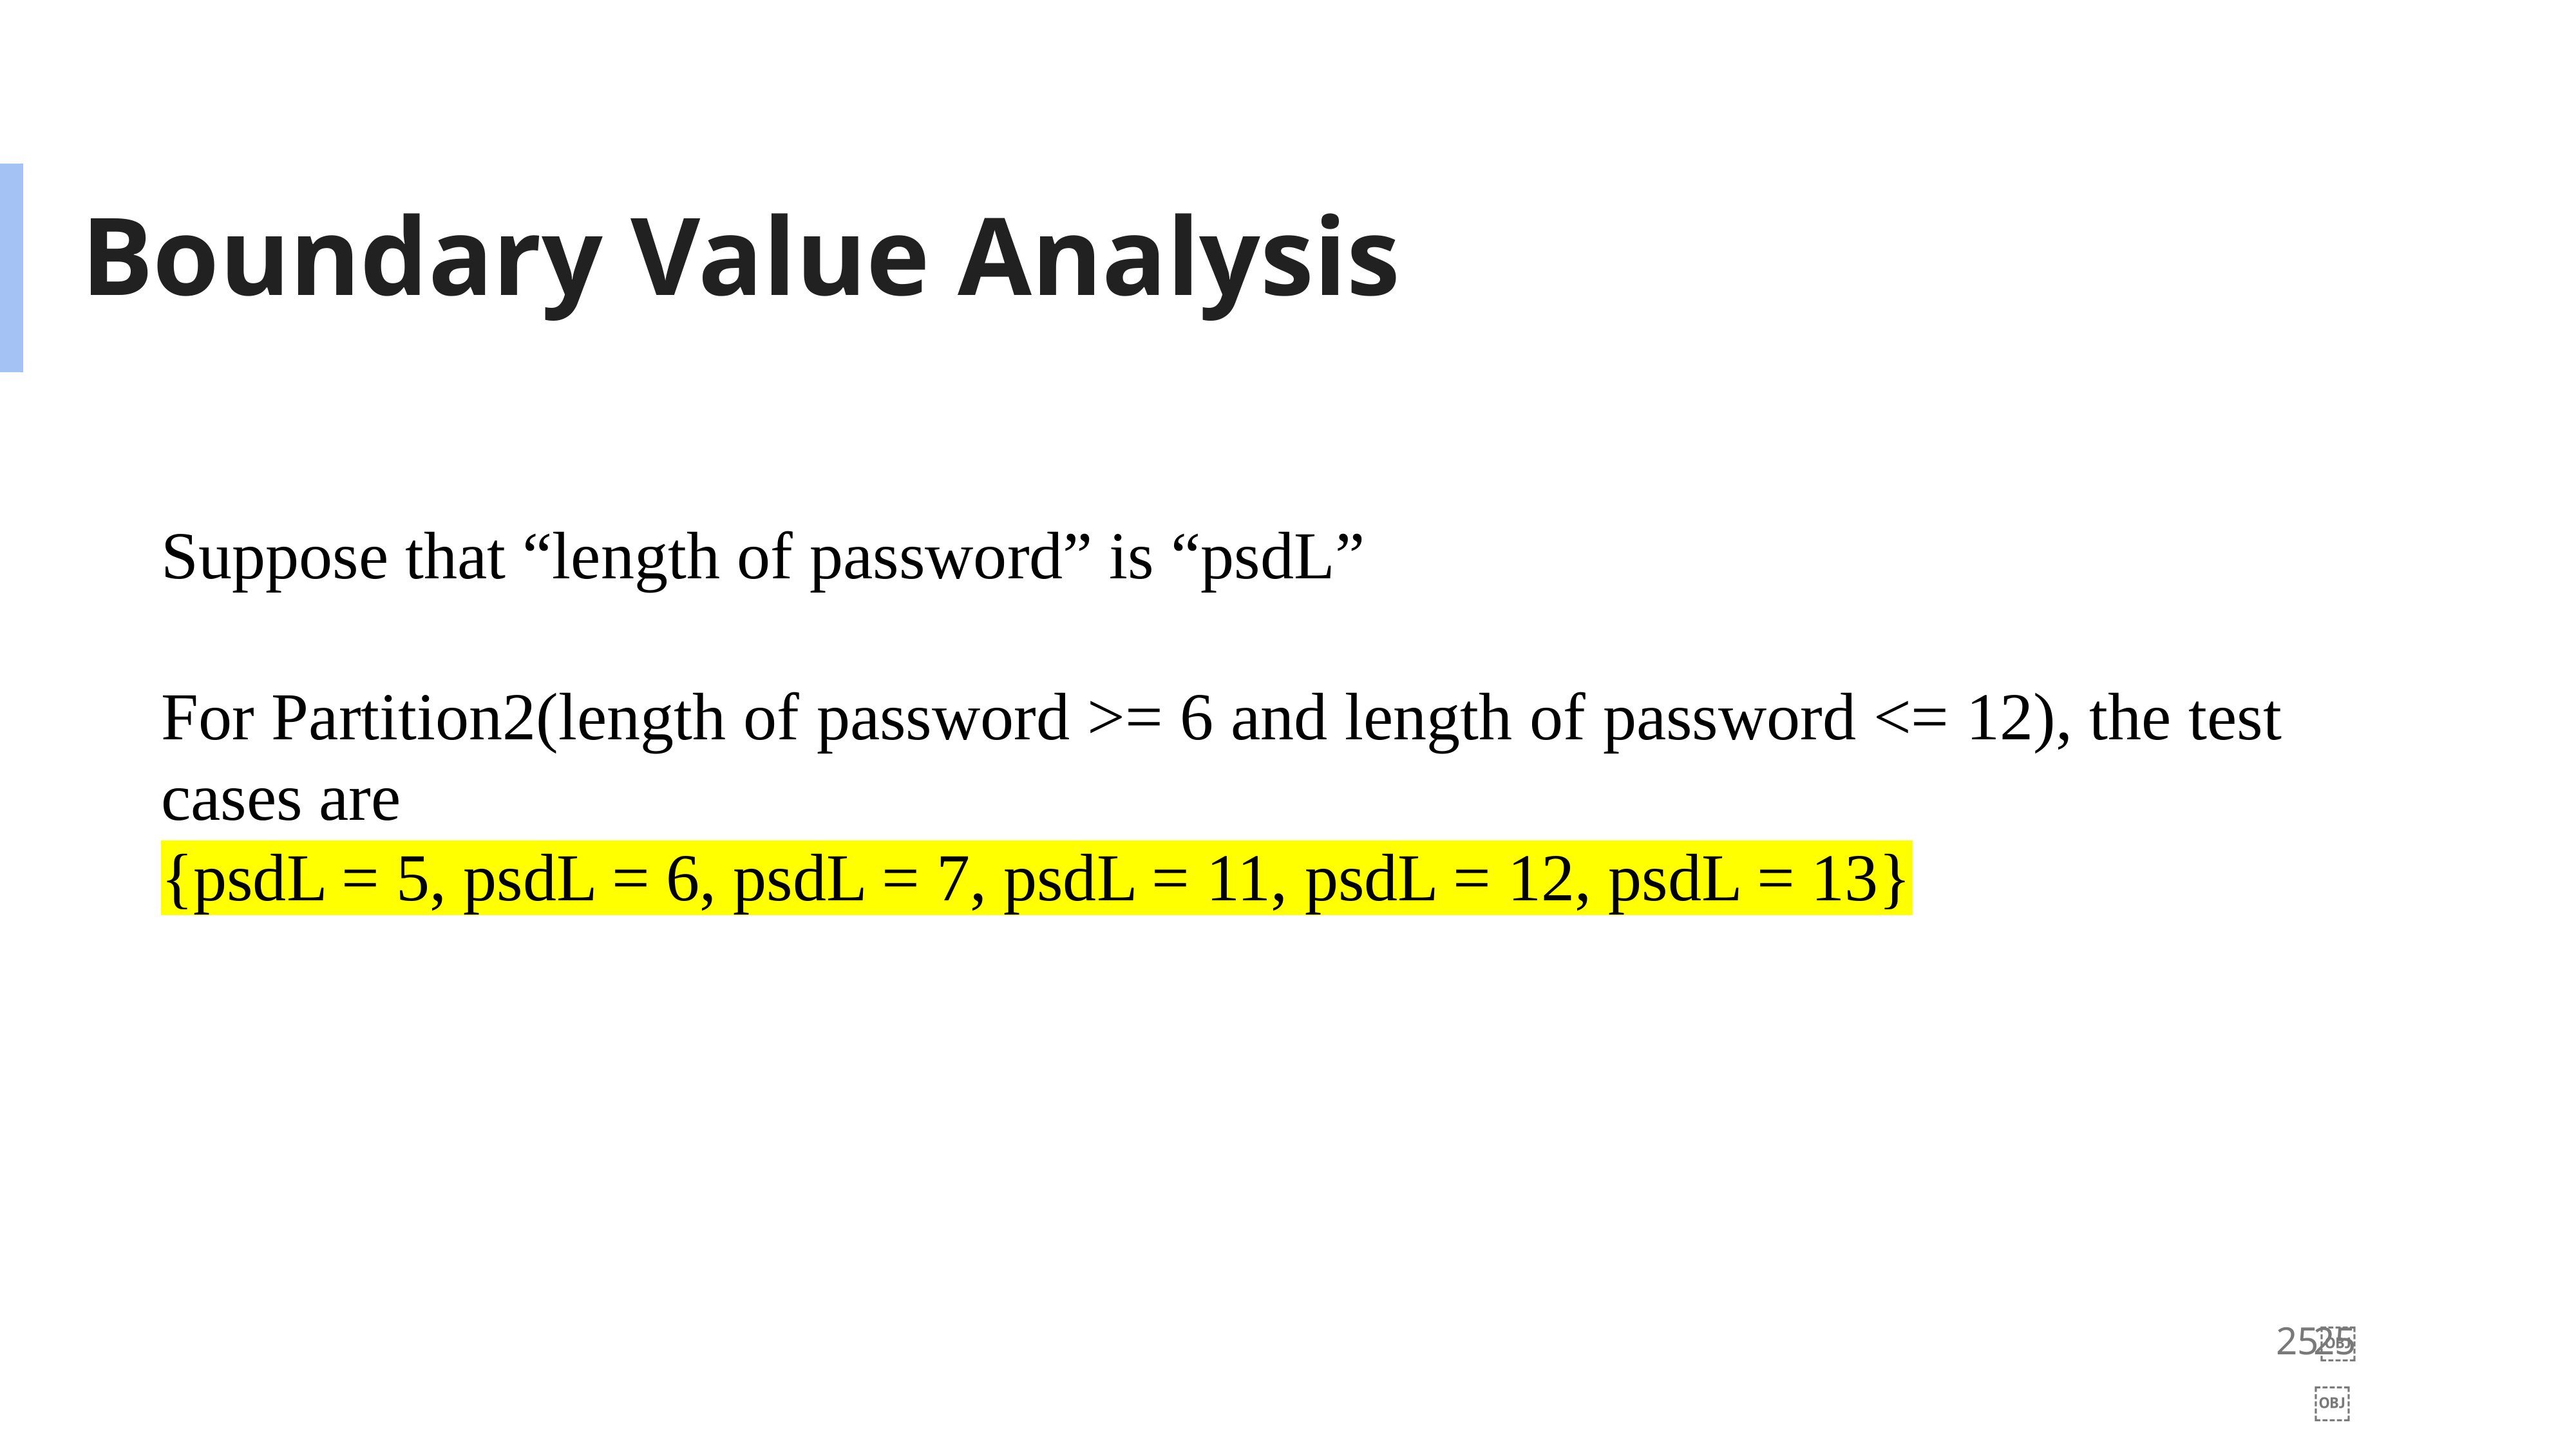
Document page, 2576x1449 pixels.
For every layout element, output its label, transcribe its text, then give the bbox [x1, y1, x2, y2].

text_box Boundary Value Analysis [81, 213, 1548, 323]
text_box Suppose that “length of password” is “psdL” For Partition2(length of password >= 6 and length of password <= 12), the test cases are {psdL = 5, psdL = 6, psdL = 7, psdL = 11, psdL = 12, psdL = 13} [151, 506, 2296, 999]
